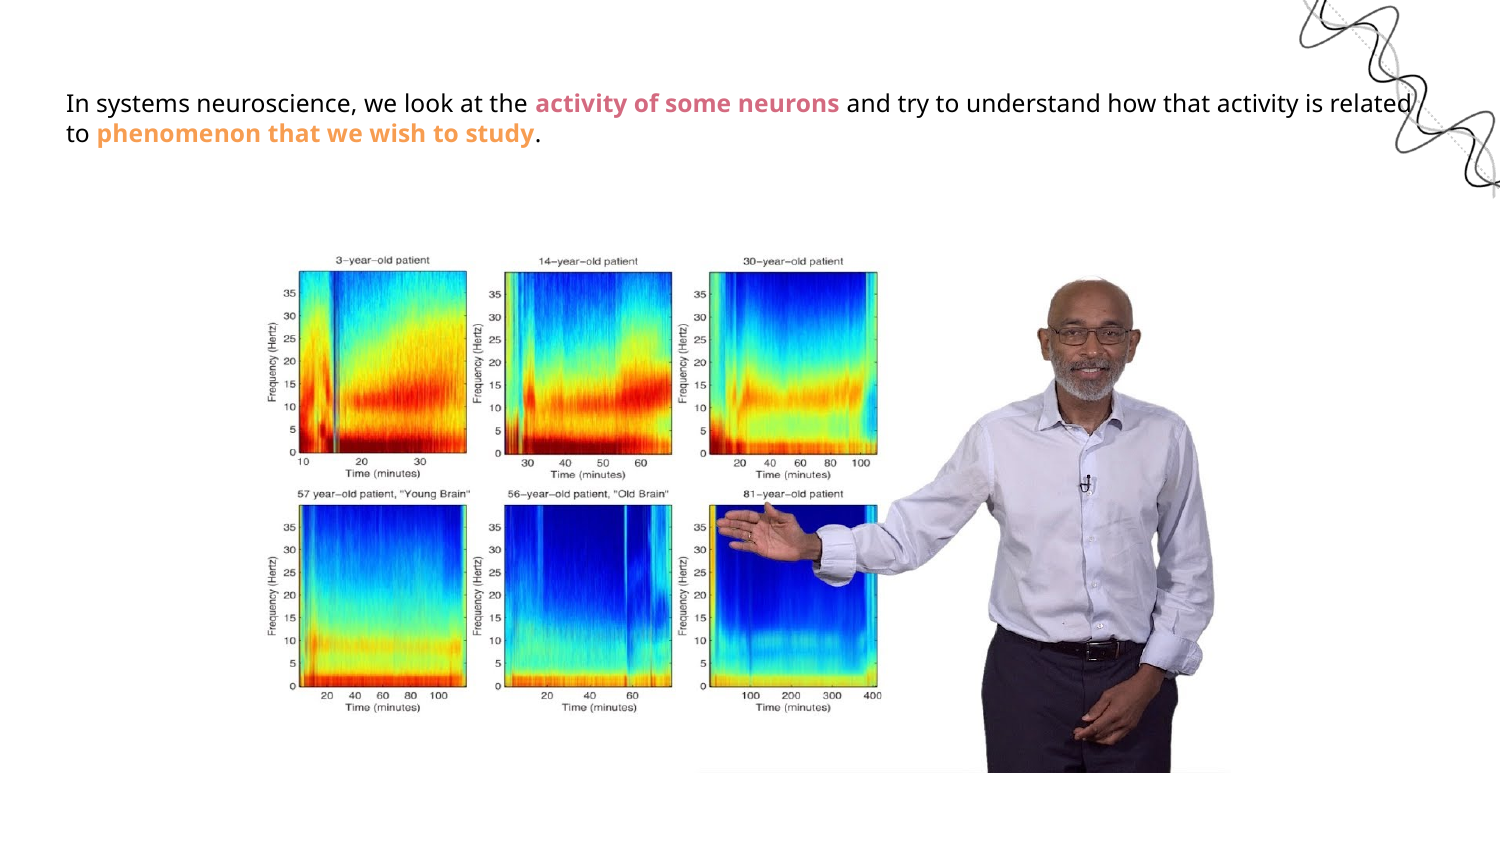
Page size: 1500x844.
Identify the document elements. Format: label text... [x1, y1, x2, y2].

title In systems neuroscience, we look at the activity of some neurons and try to understand how that activity is related to phenomenon that we wish to study. [51, 72, 1449, 162]
picture [250, 0, 1500, 773]
